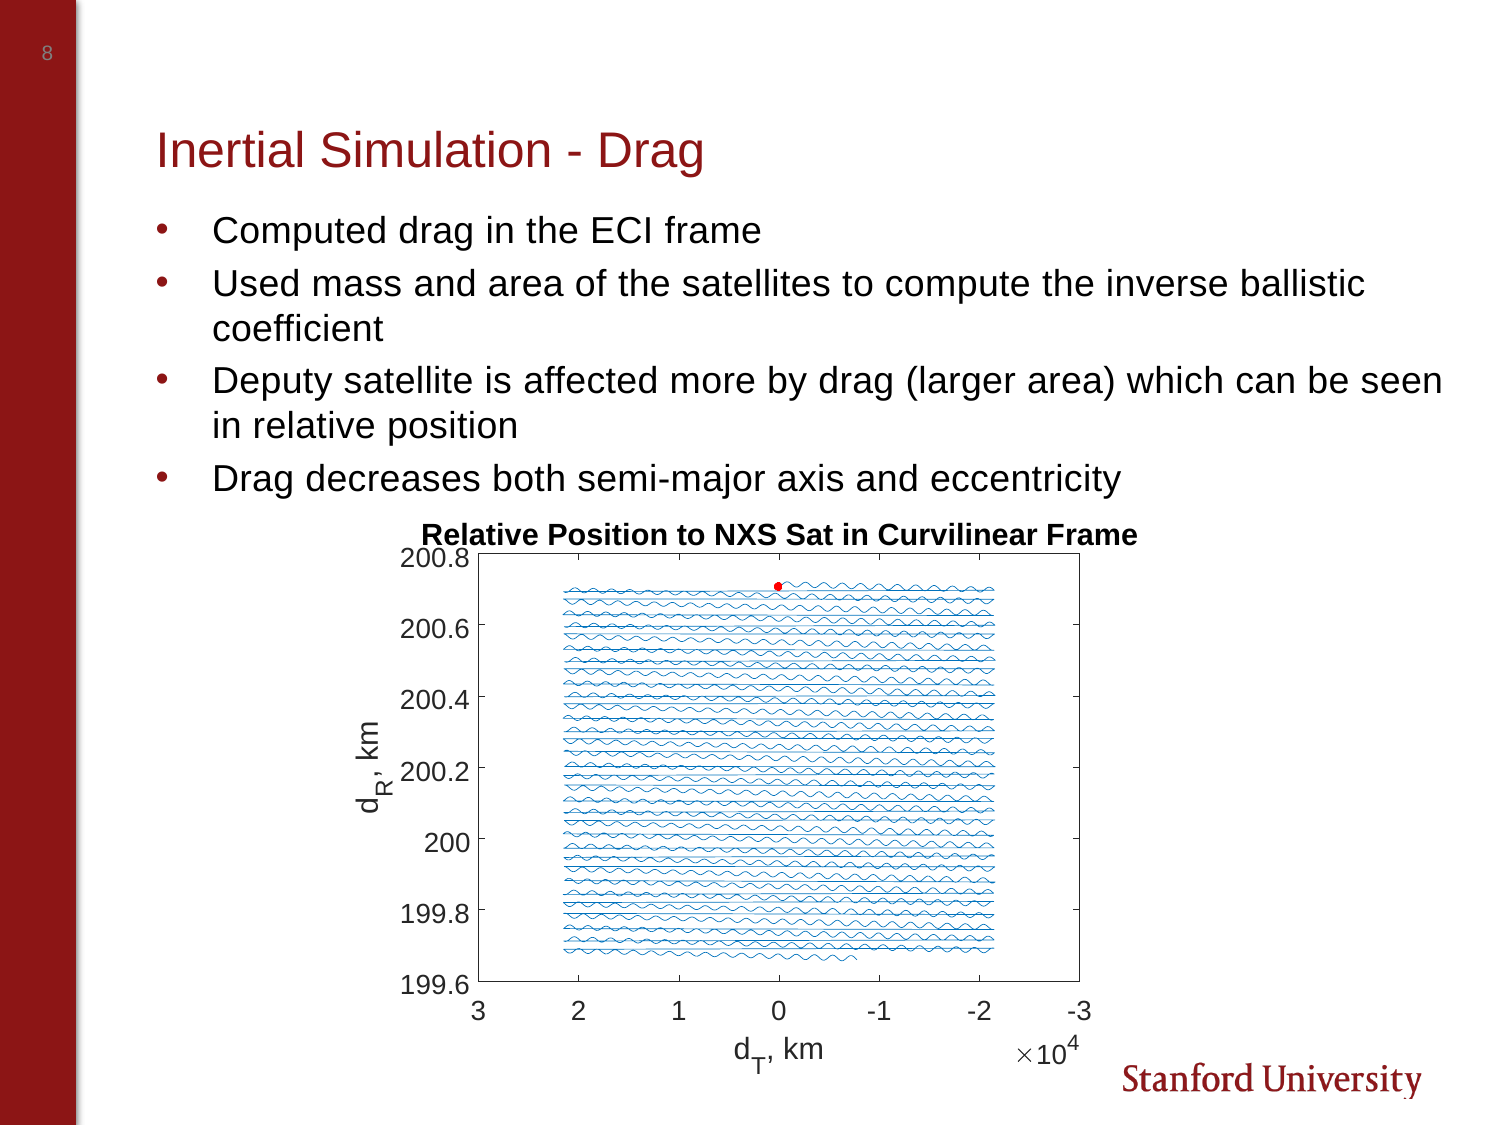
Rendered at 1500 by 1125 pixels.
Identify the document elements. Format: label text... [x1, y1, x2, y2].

picture [343, 507, 1157, 1077]
title Inertial Simulation - Drag [155, 78, 1420, 186]
list Computed drag in the ECI frame Used mass and area of the satellites to compute the inverse ballistic coefficient Deputy satellite is affected more by drag (larger area) which can be seen in relative position Drag decreases both semi-major axis and eccentricity [155, 198, 1469, 1021]
